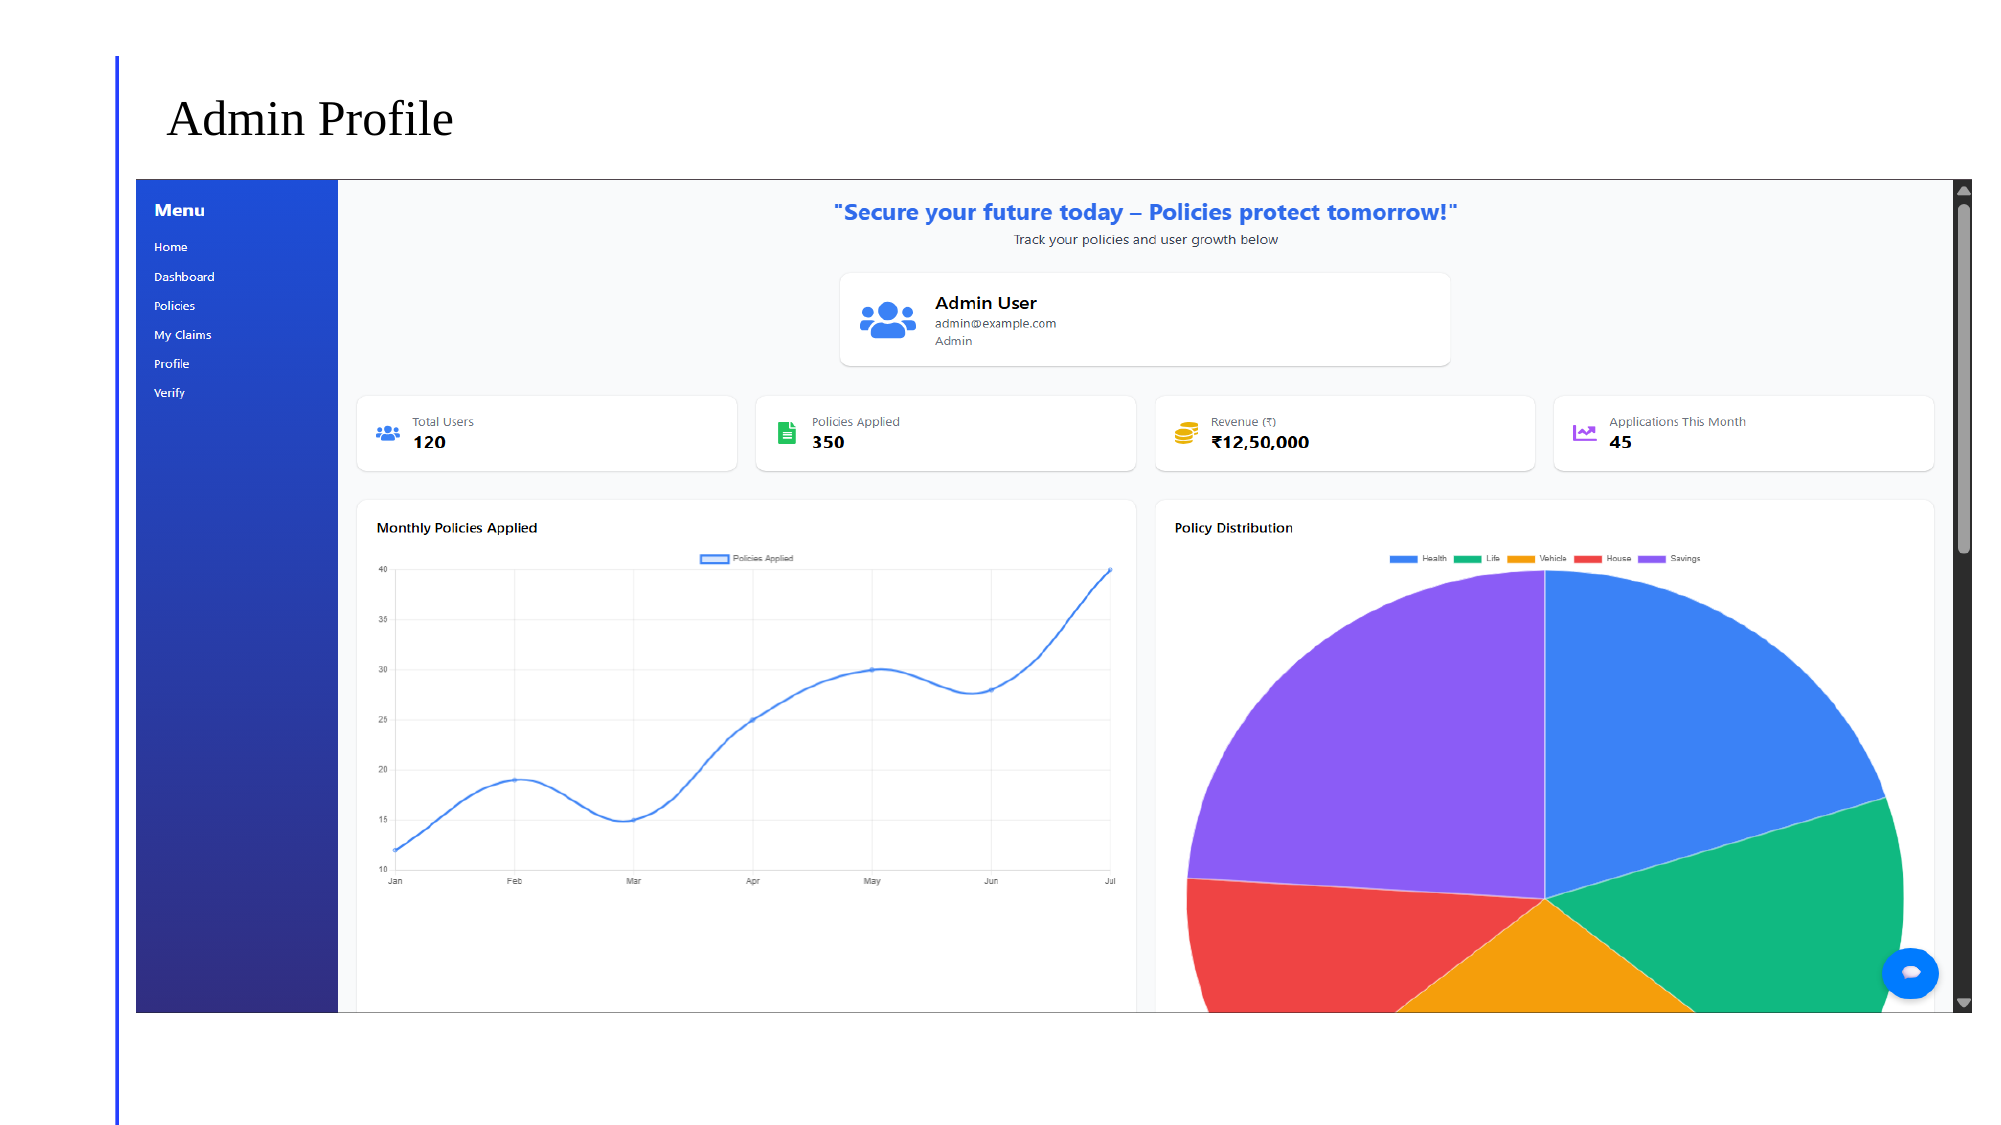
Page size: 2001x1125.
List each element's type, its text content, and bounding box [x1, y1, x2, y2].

picture [136, 179, 1972, 1013]
text_box Admin Profile [151, 78, 792, 153]
